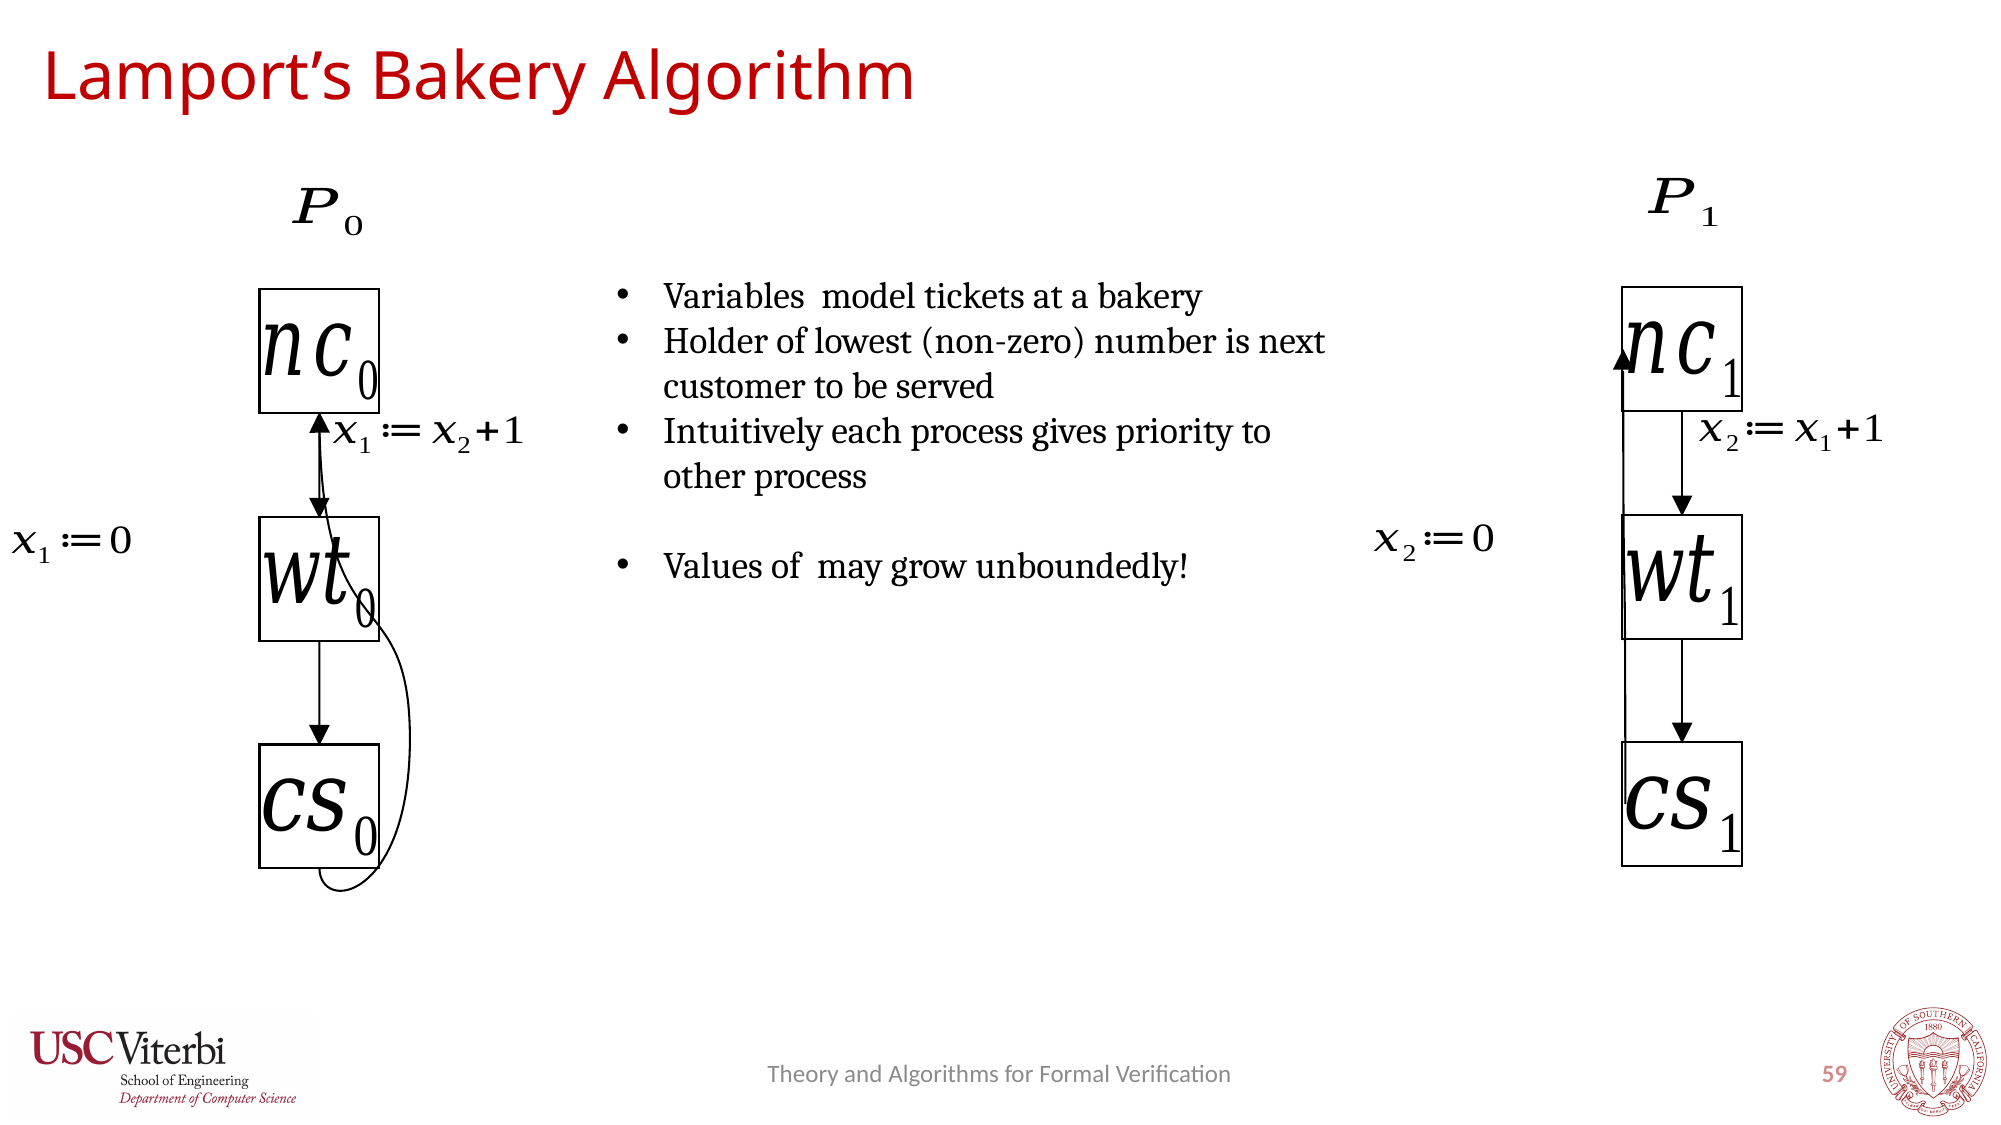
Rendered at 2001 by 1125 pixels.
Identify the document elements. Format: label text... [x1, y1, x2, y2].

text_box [8, 181, 534, 868]
picture [1879, 1002, 1988, 1119]
picture [12, 1014, 316, 1119]
slide_number 59 [1684, 1042, 1863, 1103]
footer Theory and Algorithms for Formal Verification [662, 1042, 1338, 1103]
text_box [1370, 171, 1886, 866]
title Lamport’s Bakery Algorithm [27, 17, 1819, 140]
